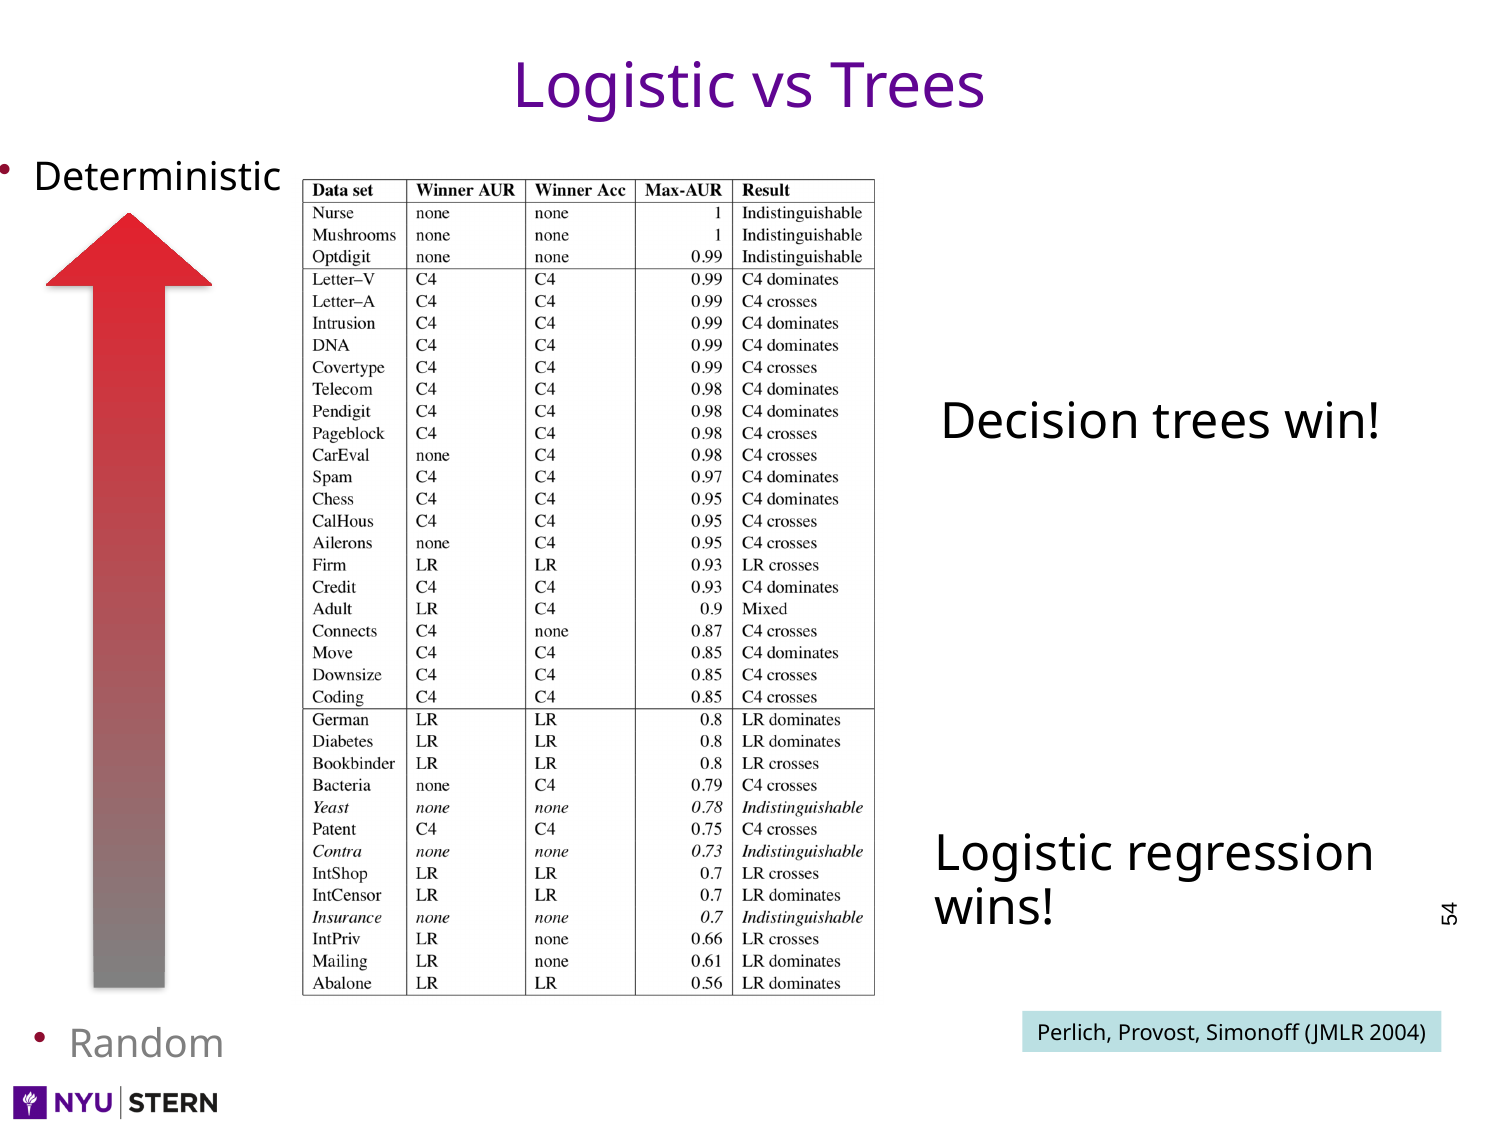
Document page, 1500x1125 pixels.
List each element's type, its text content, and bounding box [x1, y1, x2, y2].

text_box Perlich, Provost, Simonoff (JMLR 2004) [1022, 1010, 1442, 1052]
text_box Logistic regression wins! [1216, 820, 1500, 881]
text_box Random [18, 1014, 240, 1074]
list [0, 174, 1213, 1006]
text_box Deterministic [0, 143, 297, 173]
title Logistic vs Trees [75, 22, 1425, 142]
slide_number 54 [1427, 887, 1488, 1104]
picture [0, 1038, 230, 1125]
text_box Decision trees win! [1216, 387, 1500, 484]
